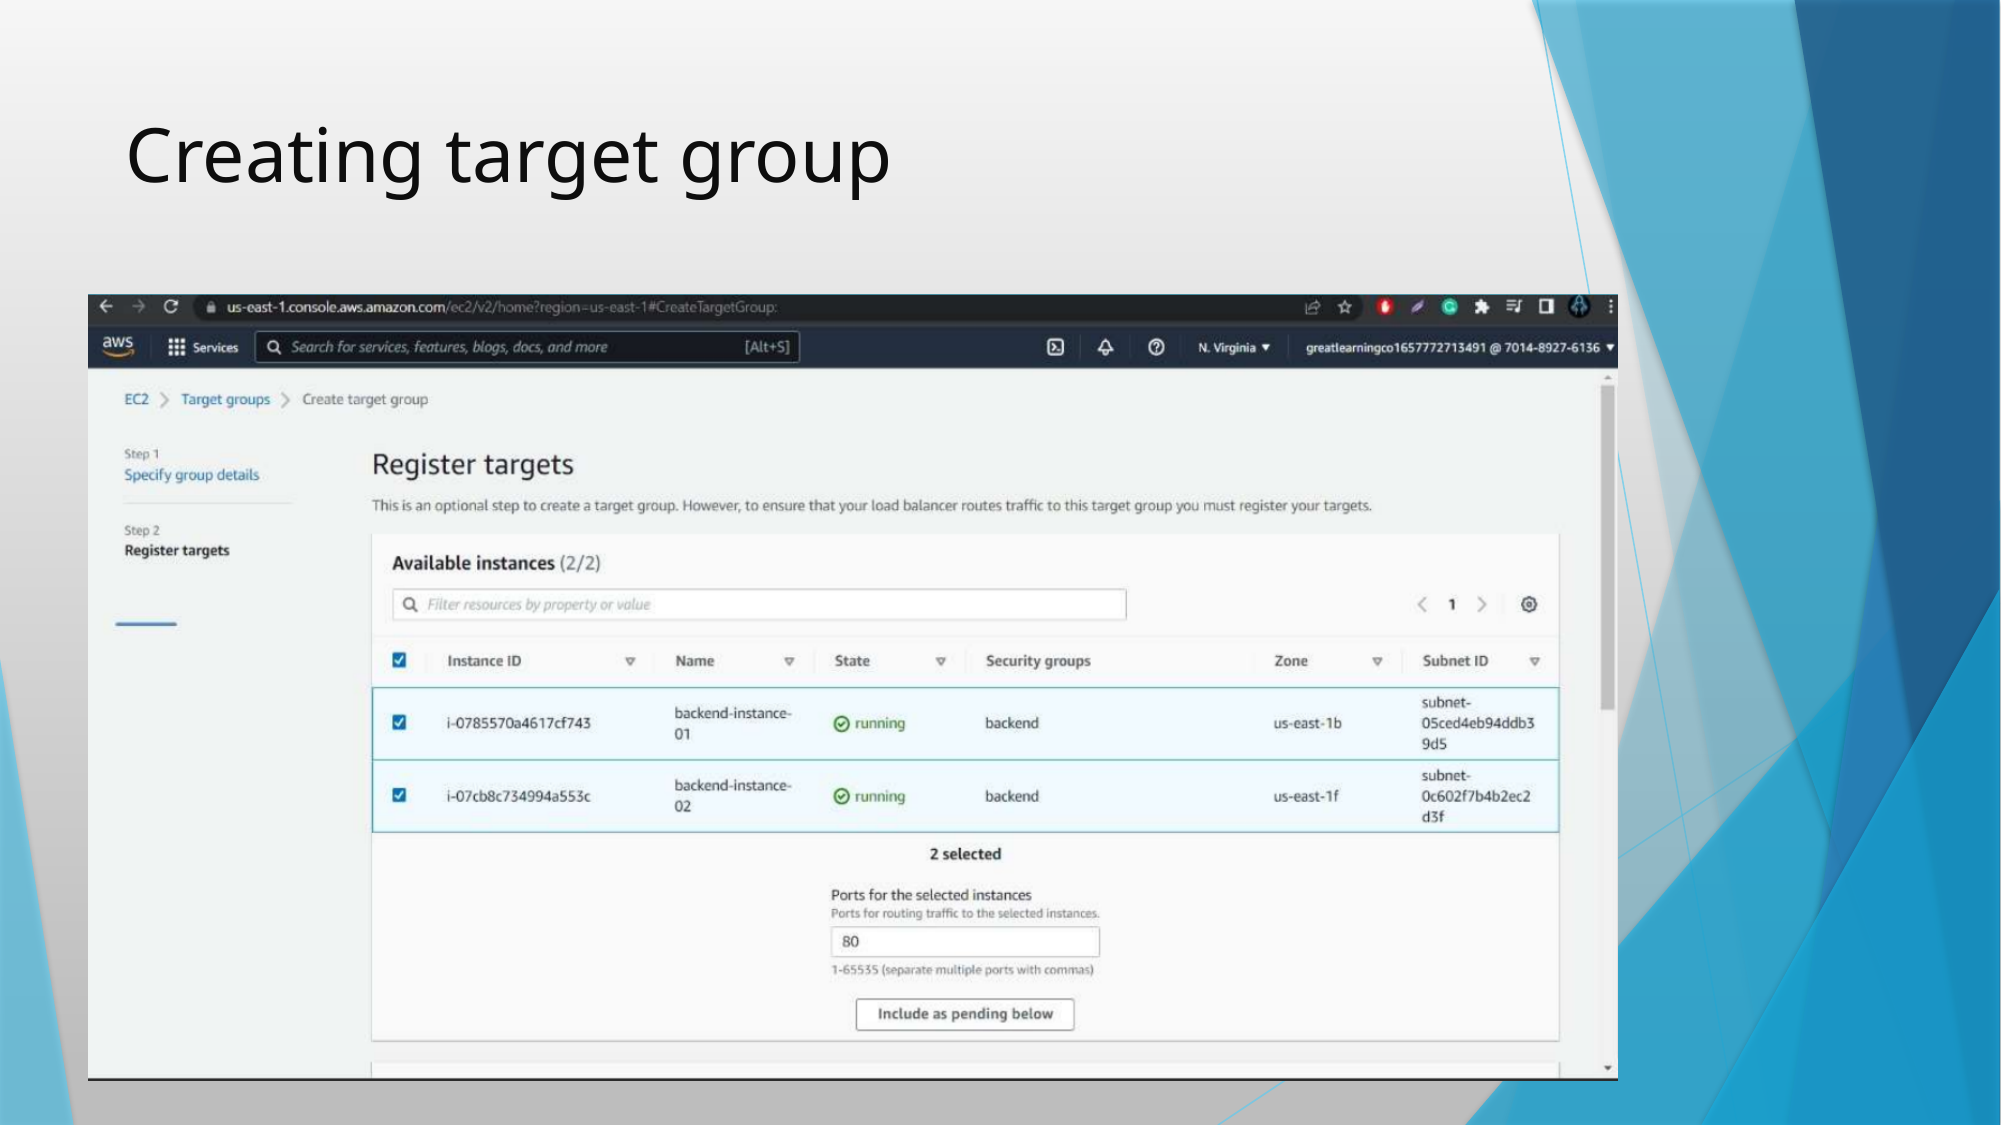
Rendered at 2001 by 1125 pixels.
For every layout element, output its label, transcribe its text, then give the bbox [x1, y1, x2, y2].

text_box Creating target group [111, 99, 1522, 293]
picture [87, 294, 1619, 1082]
